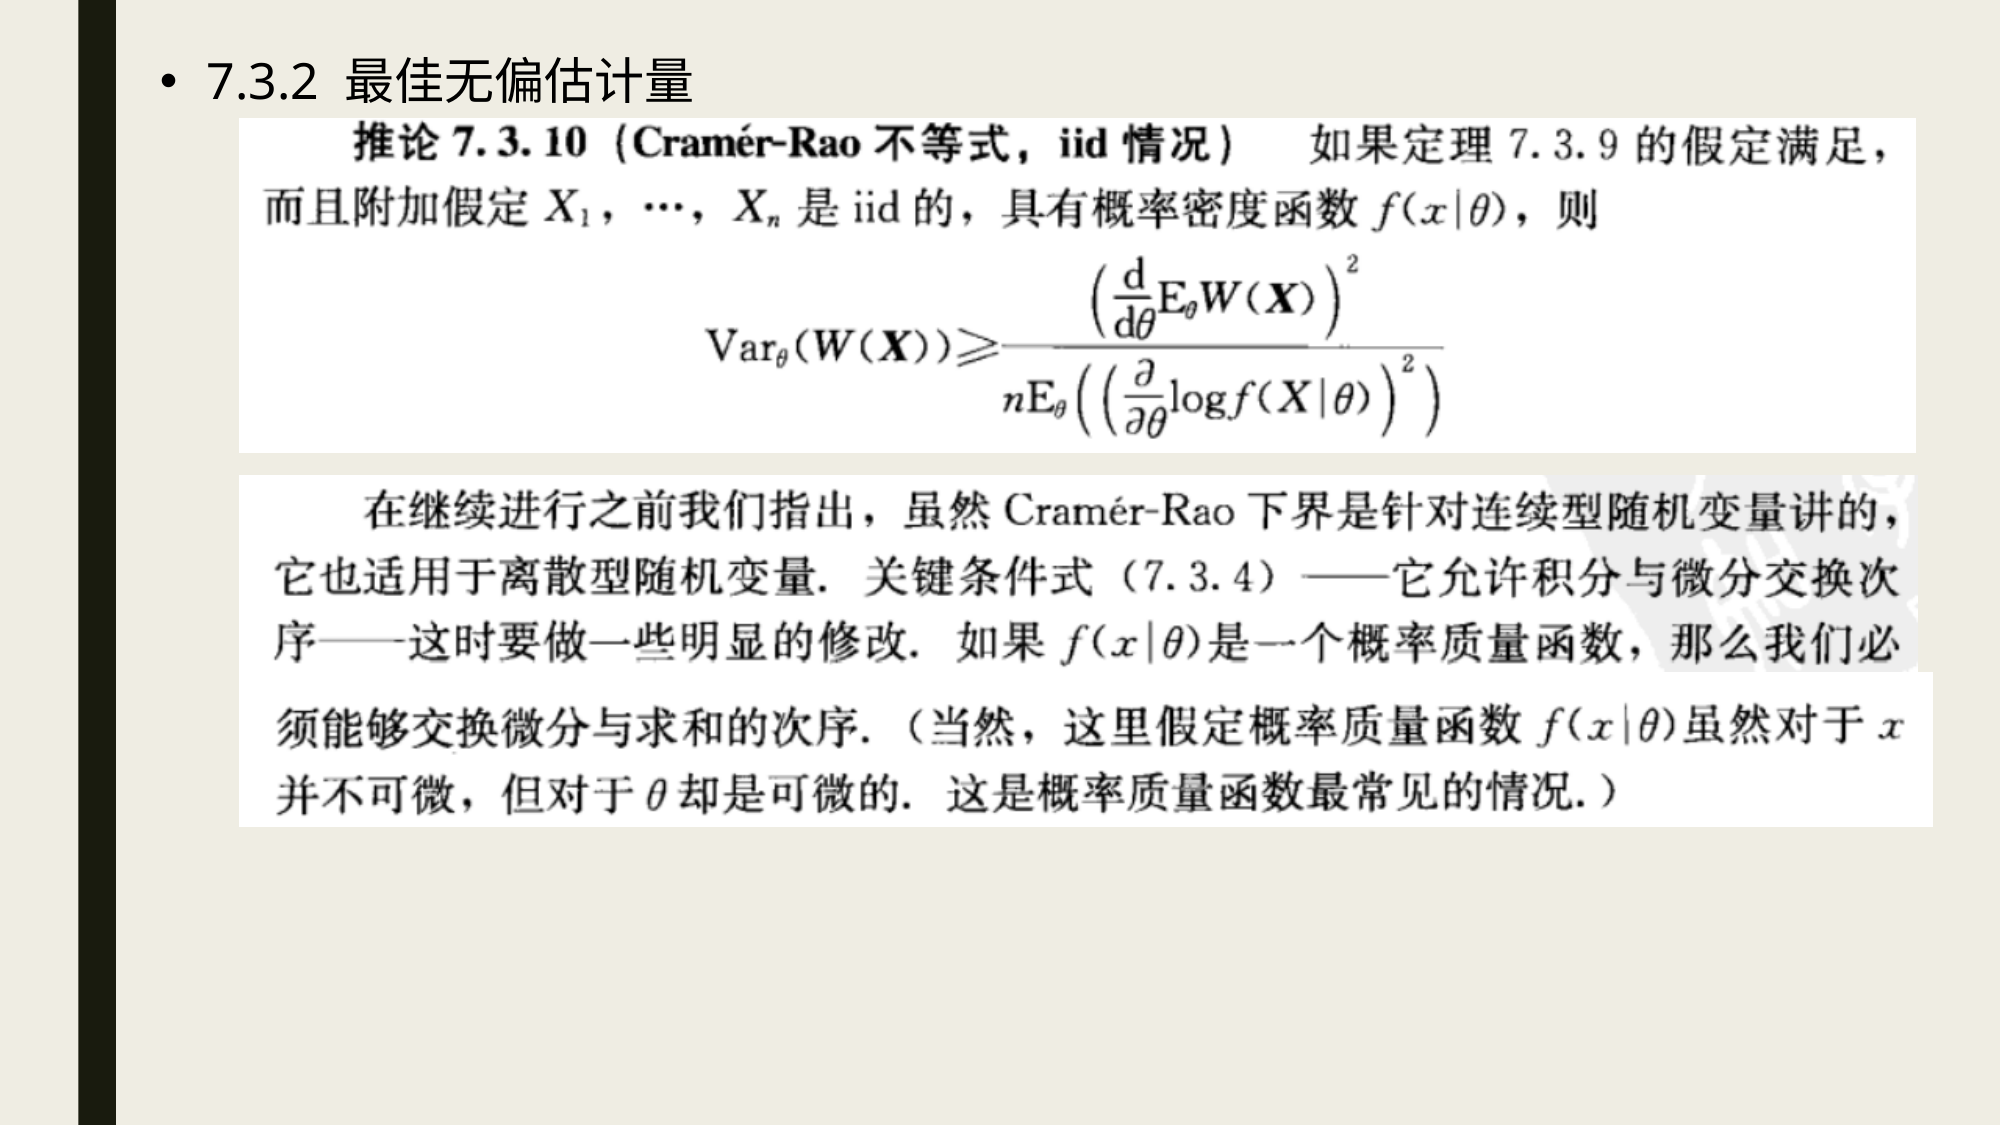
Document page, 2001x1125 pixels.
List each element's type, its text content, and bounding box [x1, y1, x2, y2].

text_box 7.3.2 最佳无偏估计量 [145, 42, 1315, 118]
picture [238, 118, 1916, 453]
picture [238, 475, 1933, 827]
